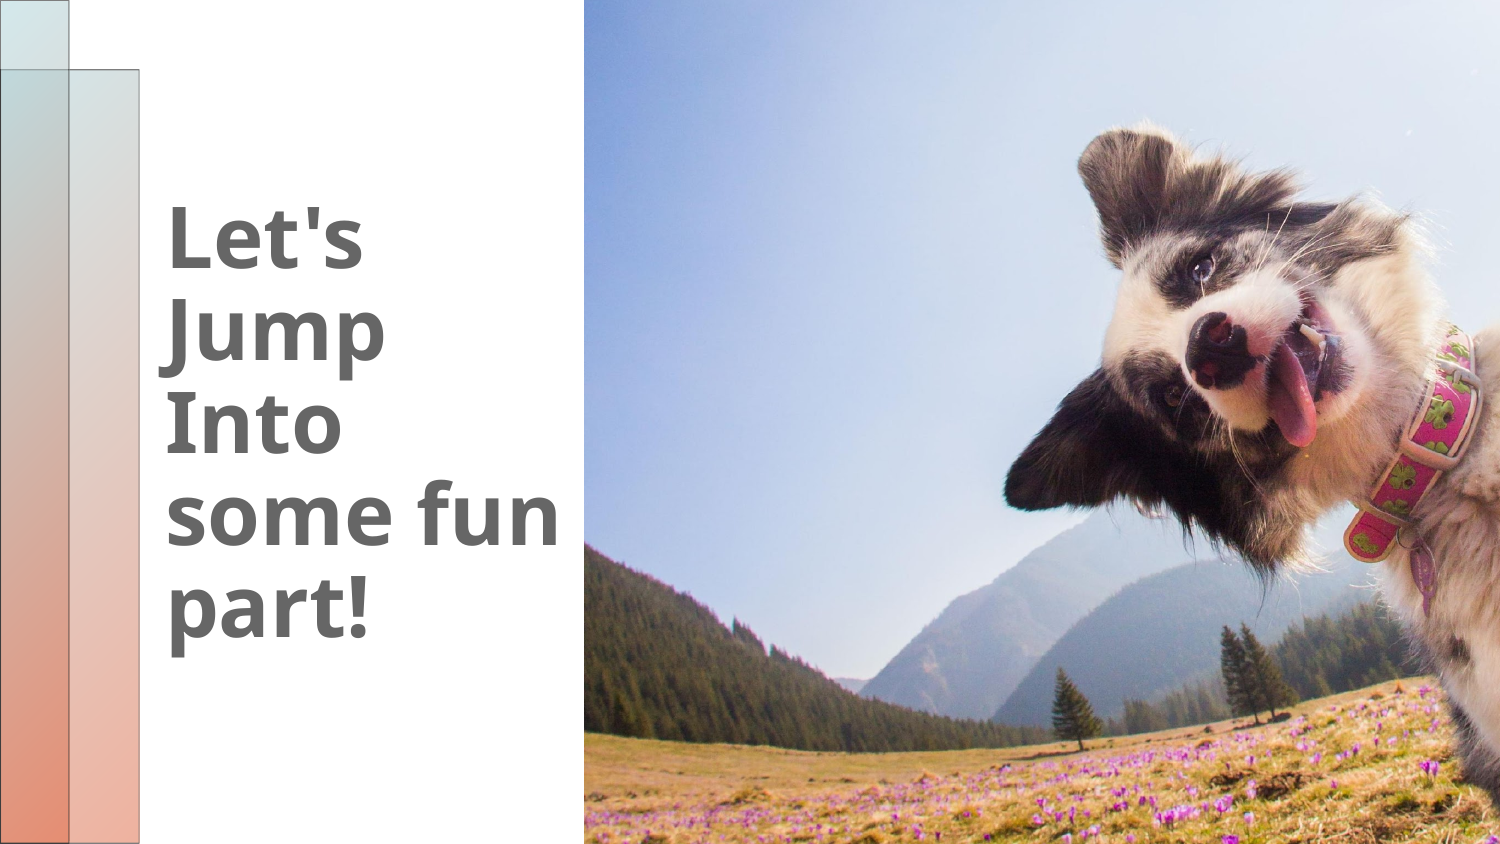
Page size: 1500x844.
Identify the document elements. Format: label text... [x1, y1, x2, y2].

list Let's Jump Into some fun part! [153, 189, 578, 673]
picture [583, 0, 1500, 844]
